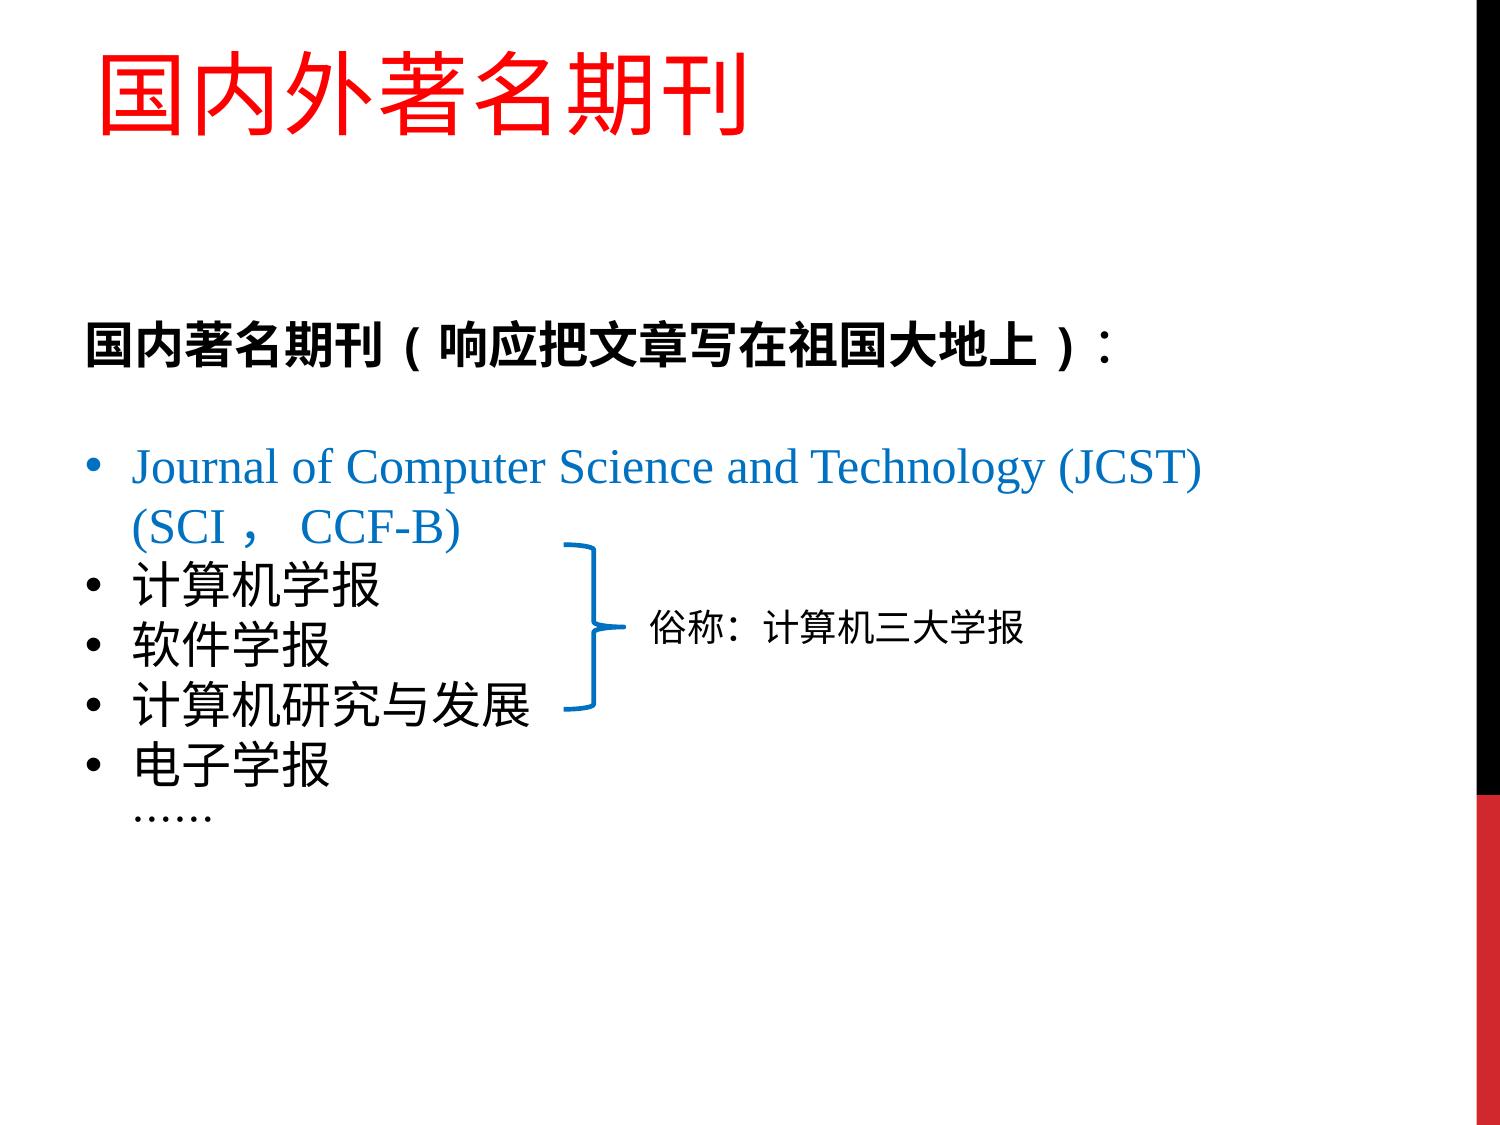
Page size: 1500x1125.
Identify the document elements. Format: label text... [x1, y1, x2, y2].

text_box [563, 543, 625, 711]
text_box 国内著名期刊(响应把文章写在祖国大地上)： Journal of Computer Science and Technology (JCST)(SCI，CCF-B) 计算机学报 软件学报 计算机研究与发展 电子学报 …… [70, 306, 1455, 942]
text_box 国内外著名期刊 [80, 29, 1356, 205]
text_box 俗称：计算机三大学报 [634, 596, 1299, 657]
